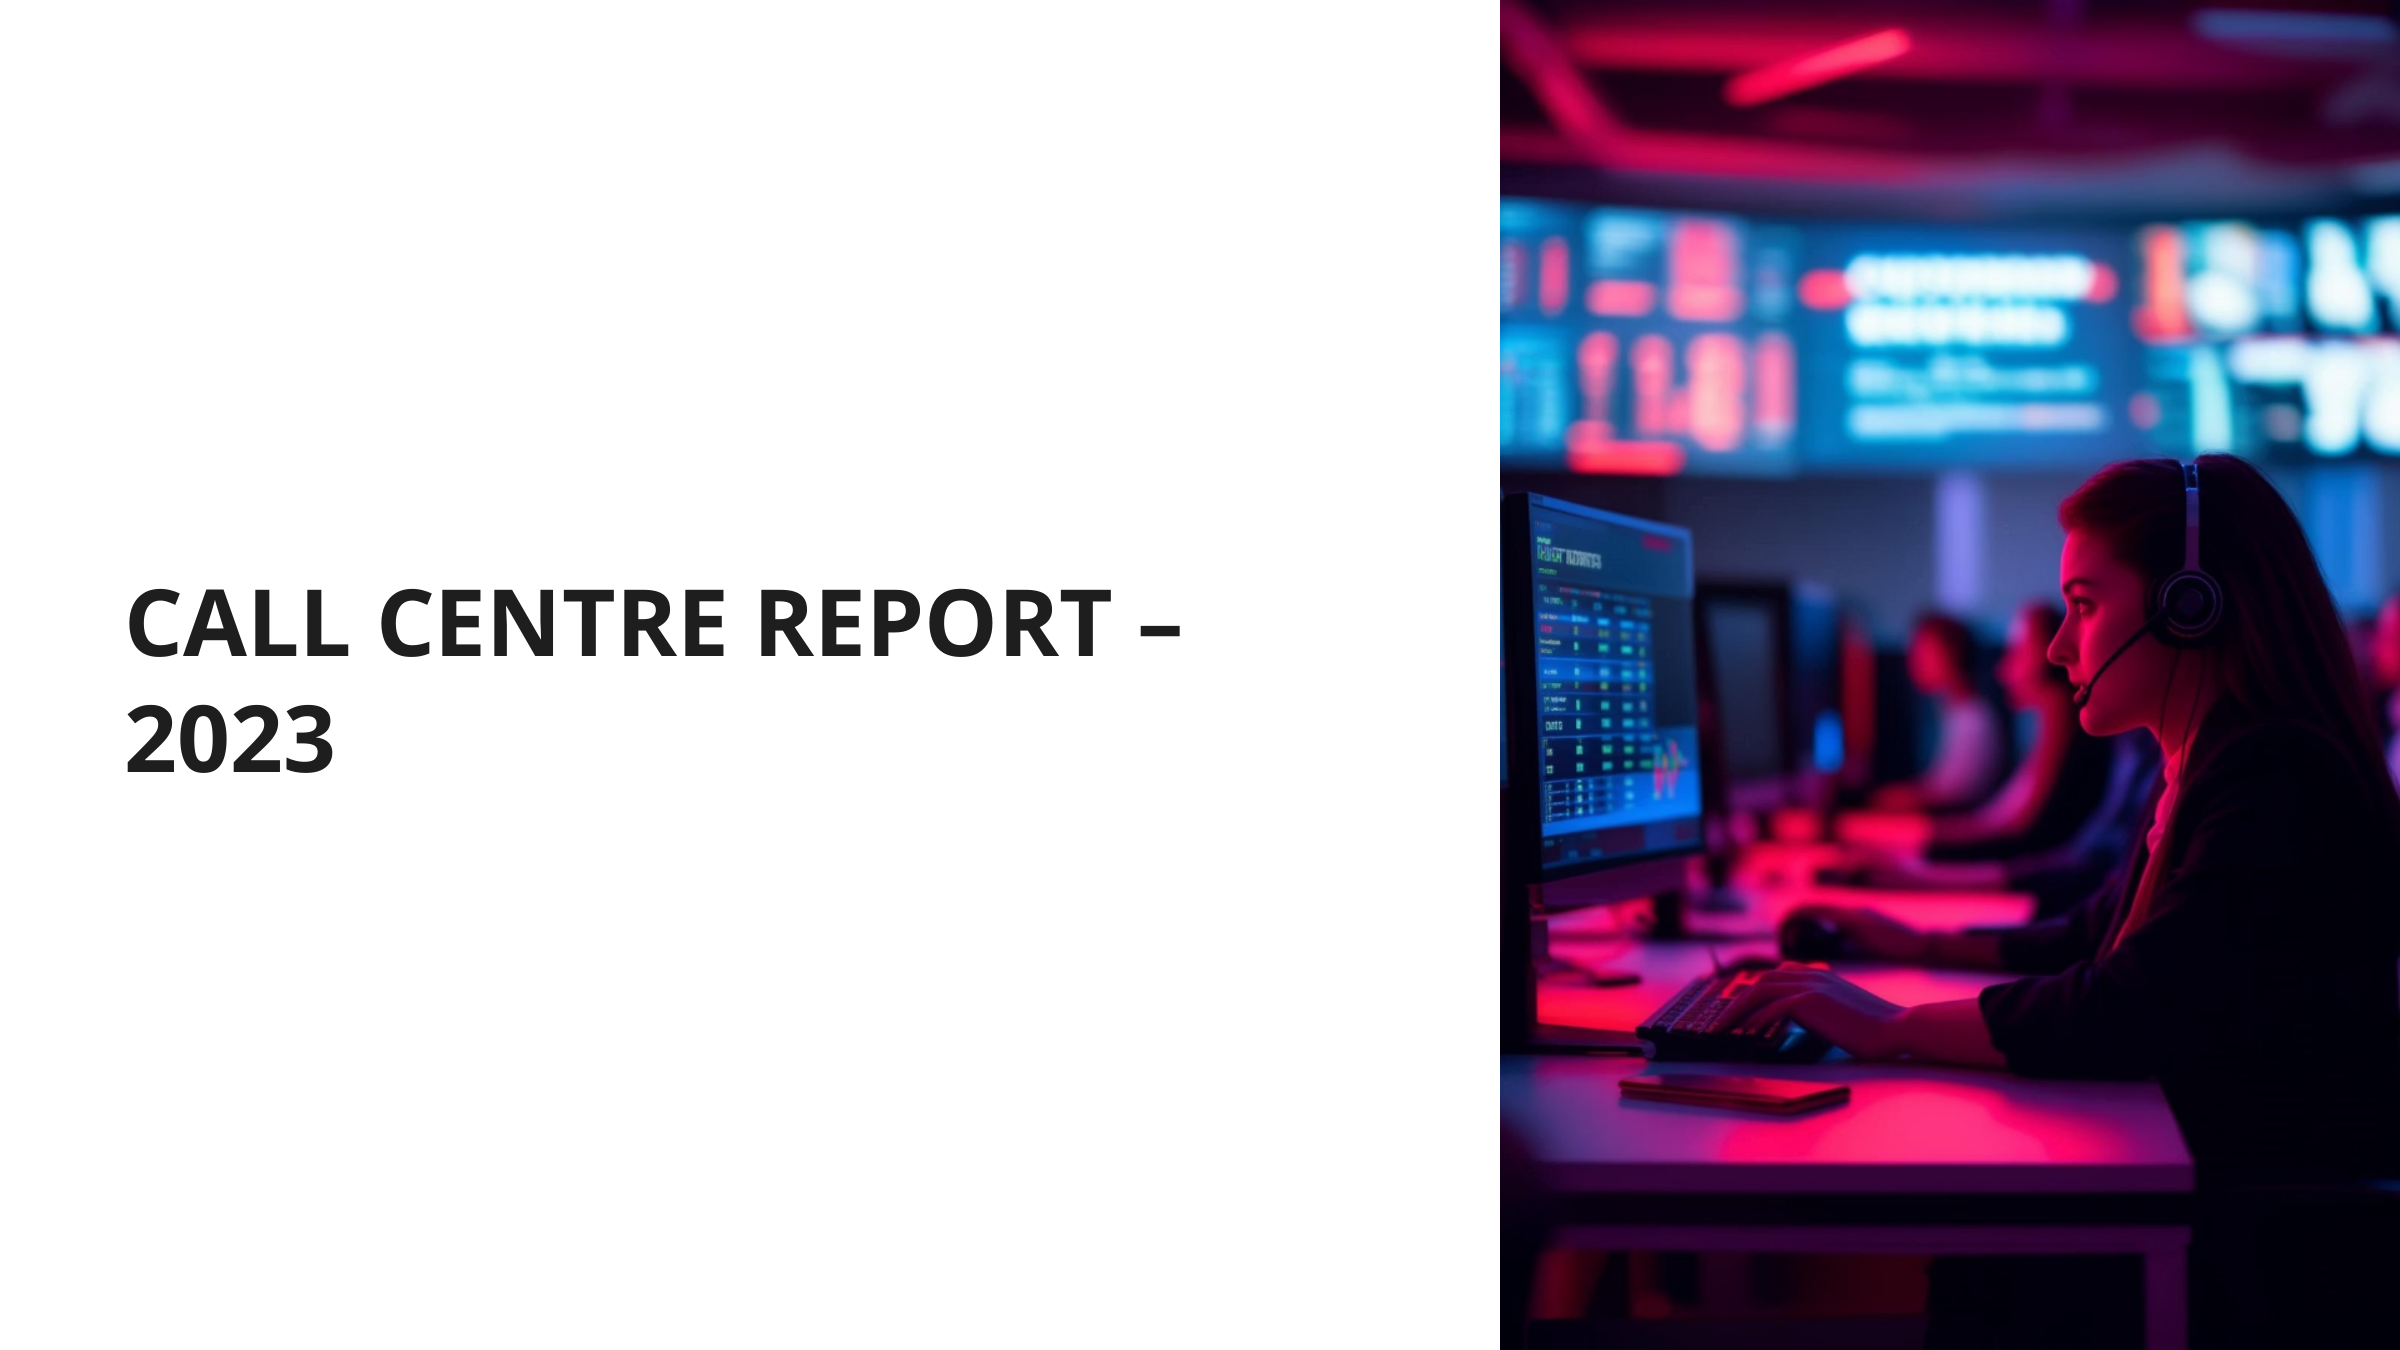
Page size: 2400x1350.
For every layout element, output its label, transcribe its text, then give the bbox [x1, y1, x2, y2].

text_box CALL CENTRE REPORT – 2023 [124, 558, 1376, 792]
picture [1499, 211, 1518, 218]
picture [1499, 0, 2400, 1350]
